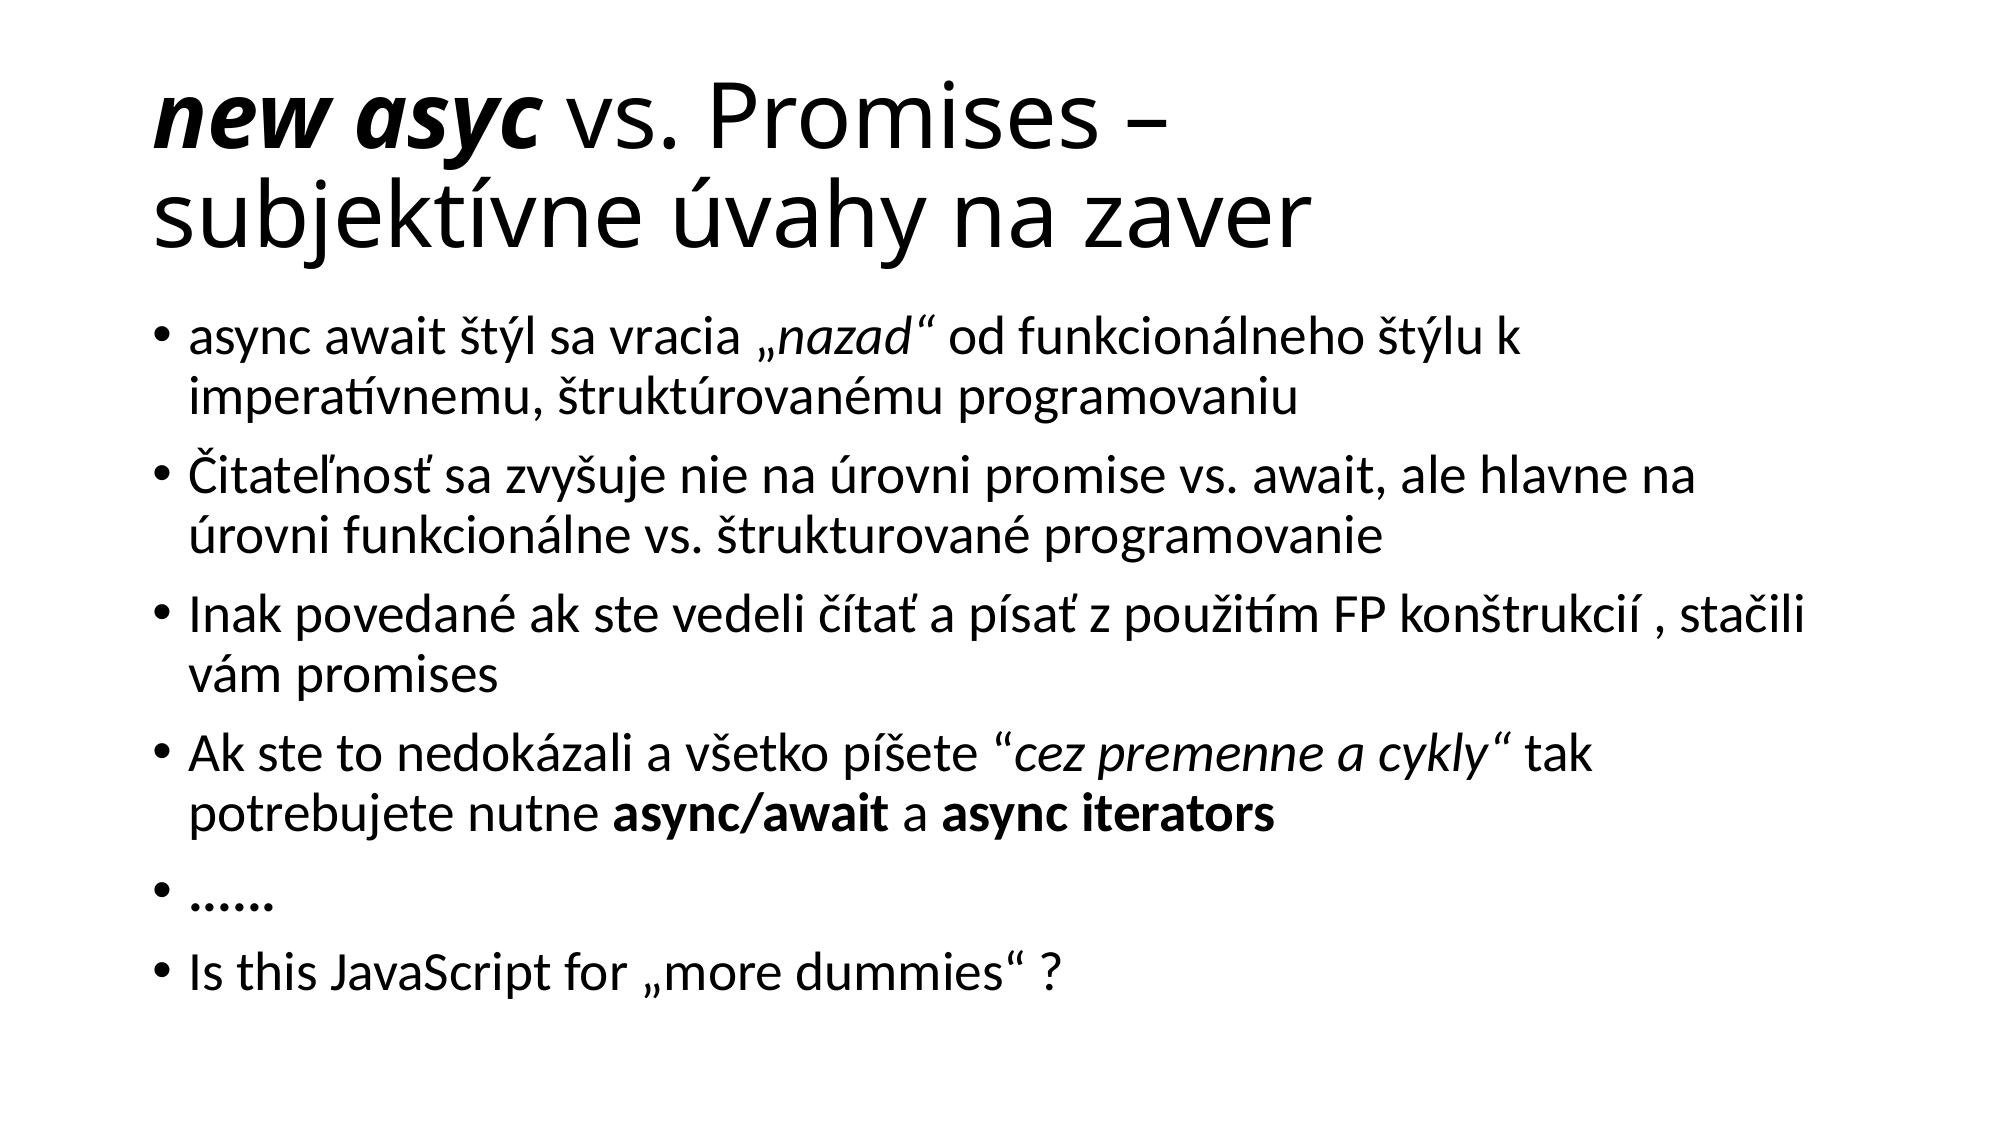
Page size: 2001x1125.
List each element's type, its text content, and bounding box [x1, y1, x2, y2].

list async await štýl sa vracia „nazad“ od funkcionálneho štýlu k imperatívnemu, štruktúrovanému programovaniu Čitateľnosť sa zvyšuje nie na úrovni promise vs. await, ale hlavne na úrovni funkcionálne vs. štrukturované programovanie Inak povedané ak ste vedeli čítať a písať z použitím FP konštrukcií , stačili vám promises Ak ste to nedokázali a všetko píšete “cez premenne a cykly“ tak potrebujete nutne async/await a async iterators ...... Is this JavaScript for „more dummies“ ? [137, 299, 1863, 1014]
title new asyc vs. Promises – subjektívne úvahy na zaver [137, 59, 1863, 278]
